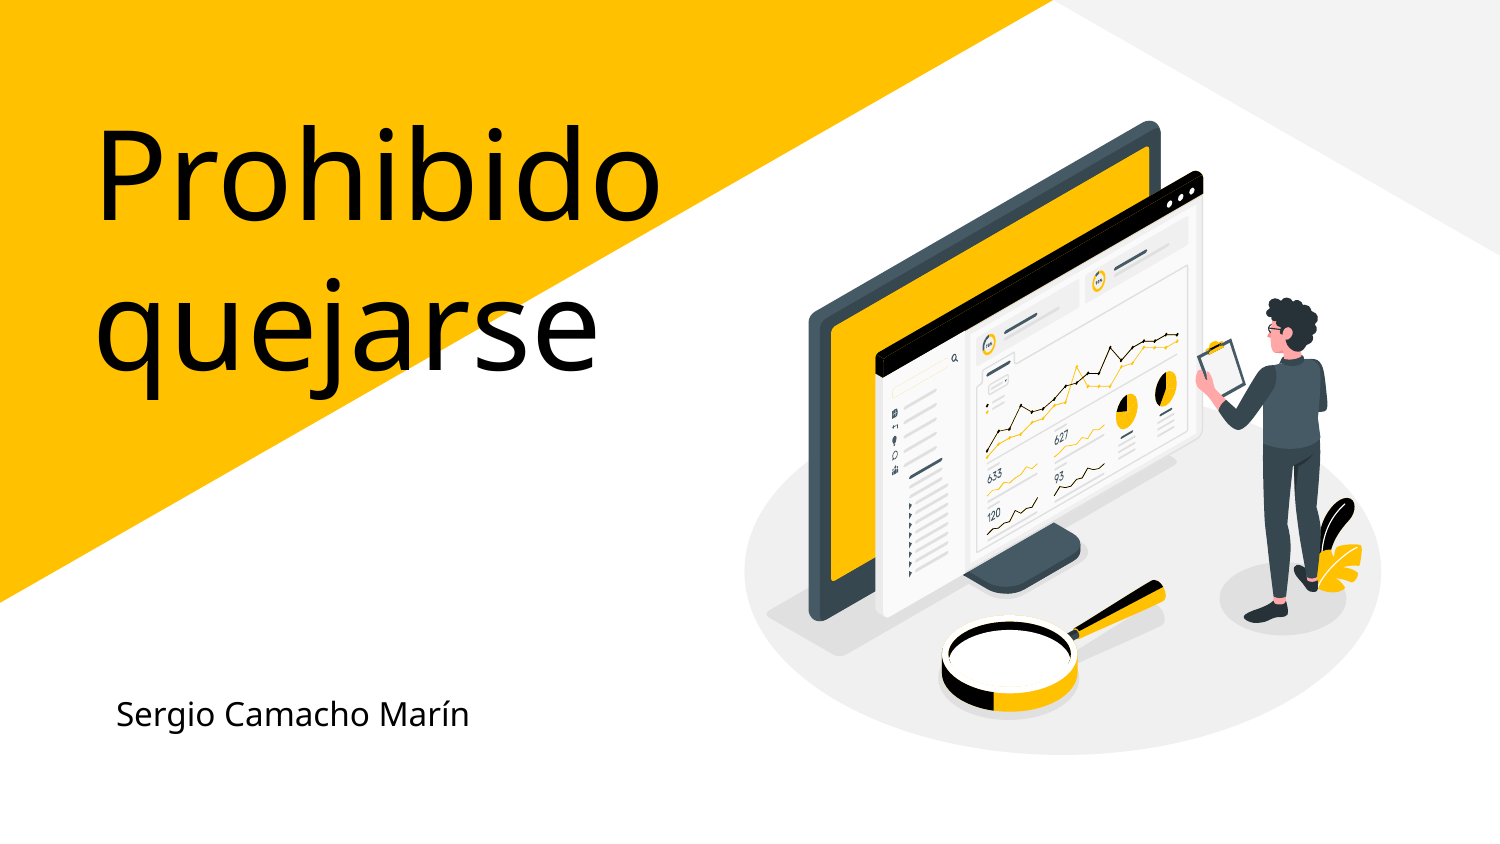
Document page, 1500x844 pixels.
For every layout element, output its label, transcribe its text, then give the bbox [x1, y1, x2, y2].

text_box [744, 120, 1382, 756]
title Prohibido quejarse [77, 80, 699, 584]
subtitle Sergio Camacho Marín [101, 681, 500, 749]
